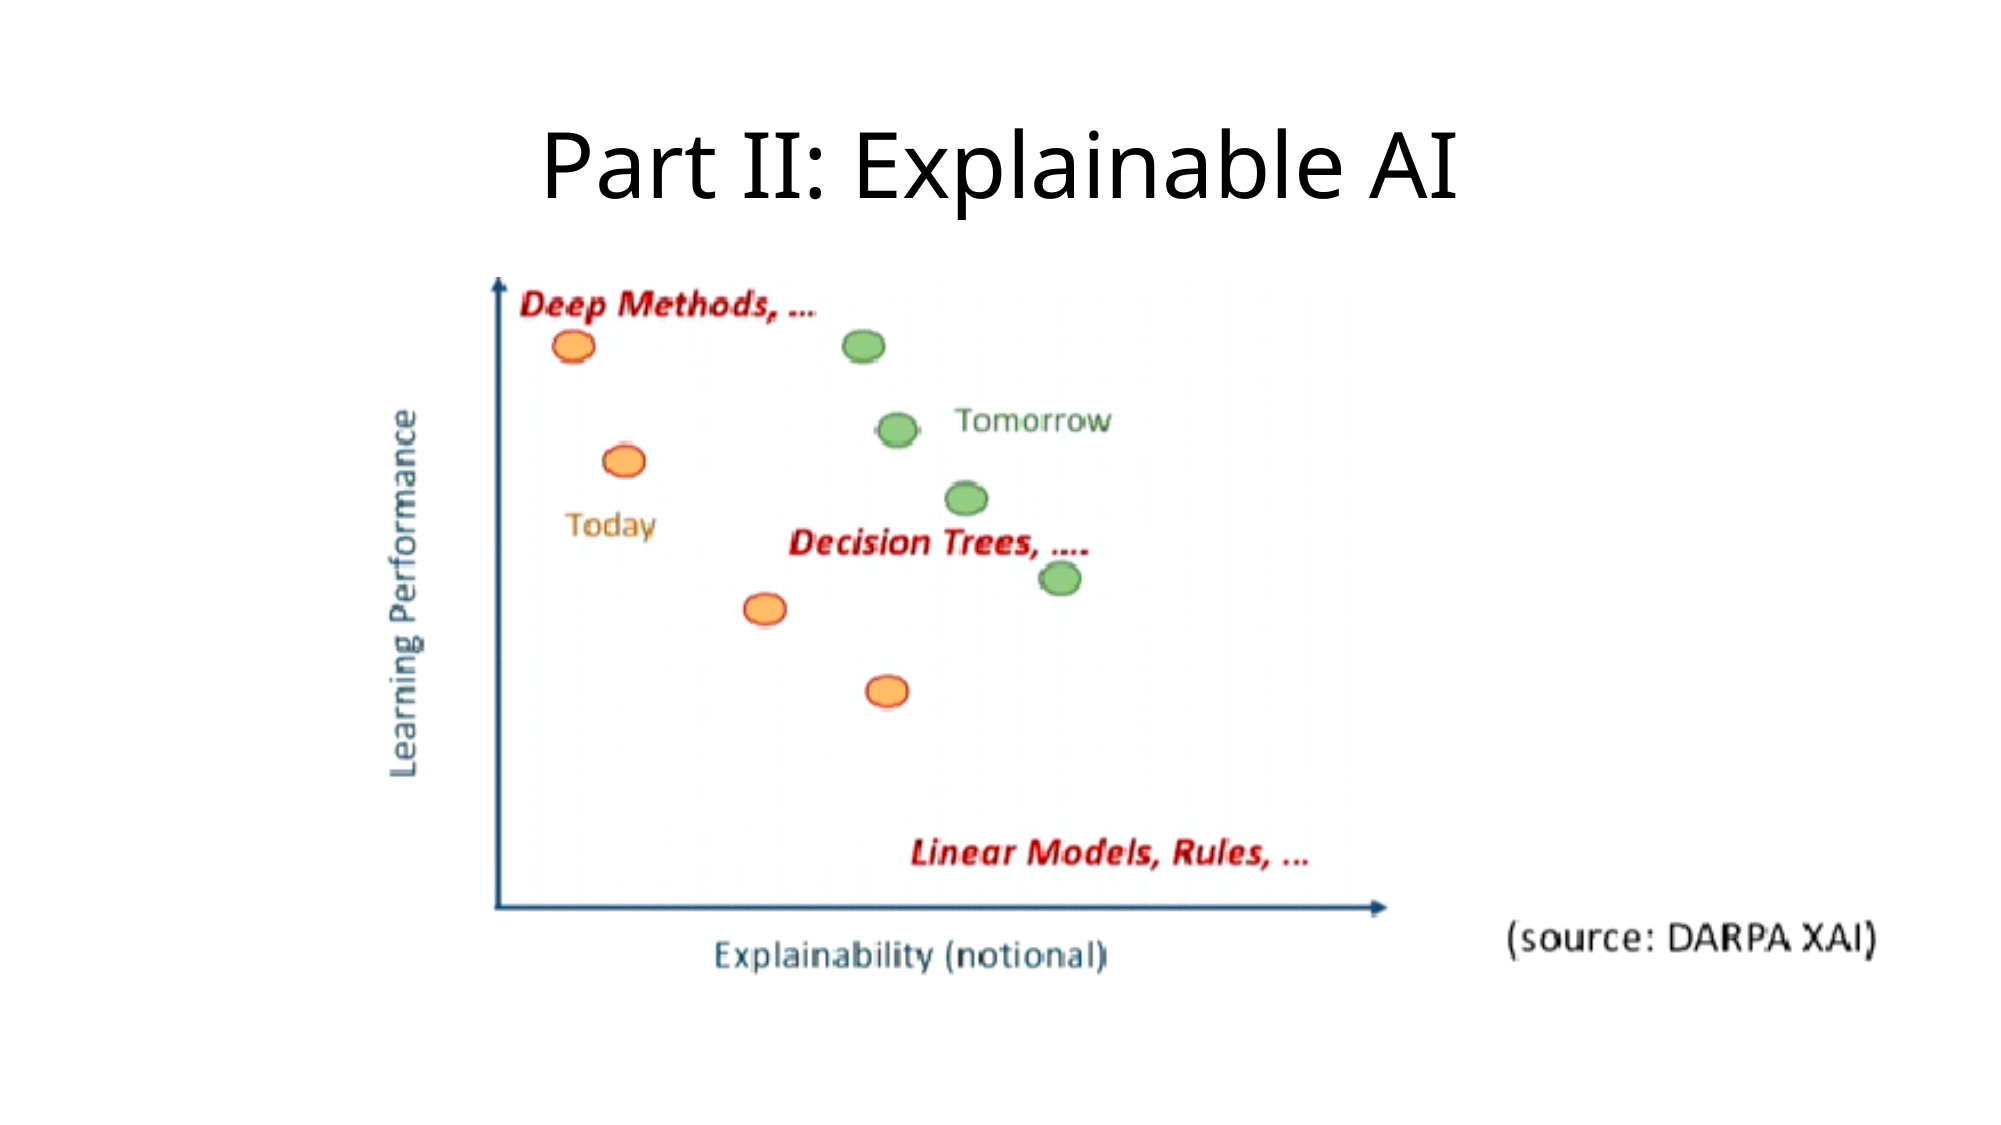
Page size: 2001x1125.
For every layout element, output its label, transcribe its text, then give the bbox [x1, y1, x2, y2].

picture [379, 277, 1890, 980]
title Part II: Explainable AI [137, 59, 1863, 278]
